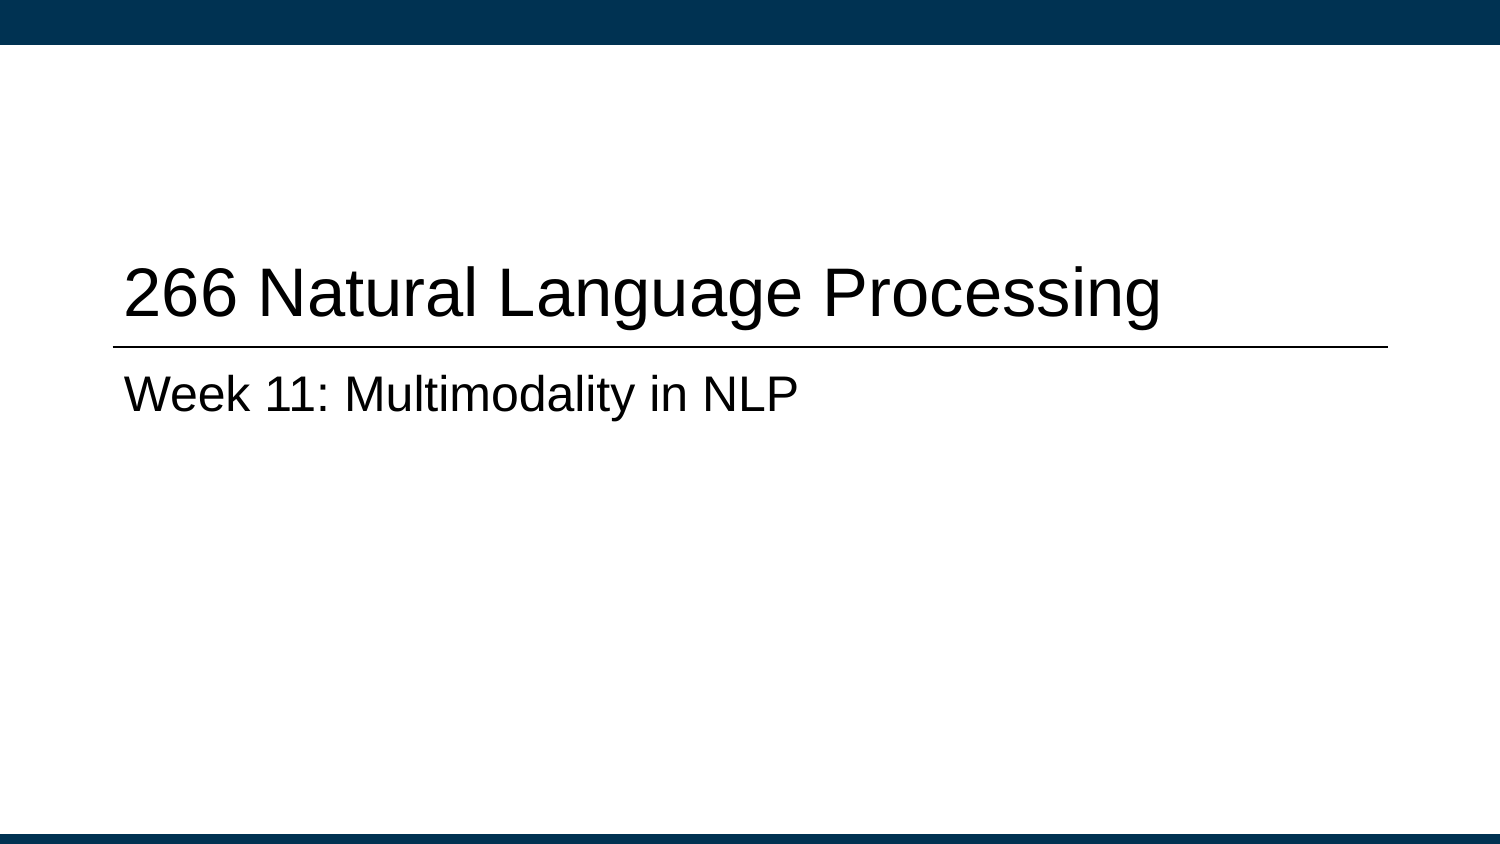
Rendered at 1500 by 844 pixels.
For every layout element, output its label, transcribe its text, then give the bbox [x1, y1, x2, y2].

title 266 Natural Language Processing [112, 225, 1388, 336]
subtitle Week 11: Multimodality in NLP [112, 356, 1388, 572]
